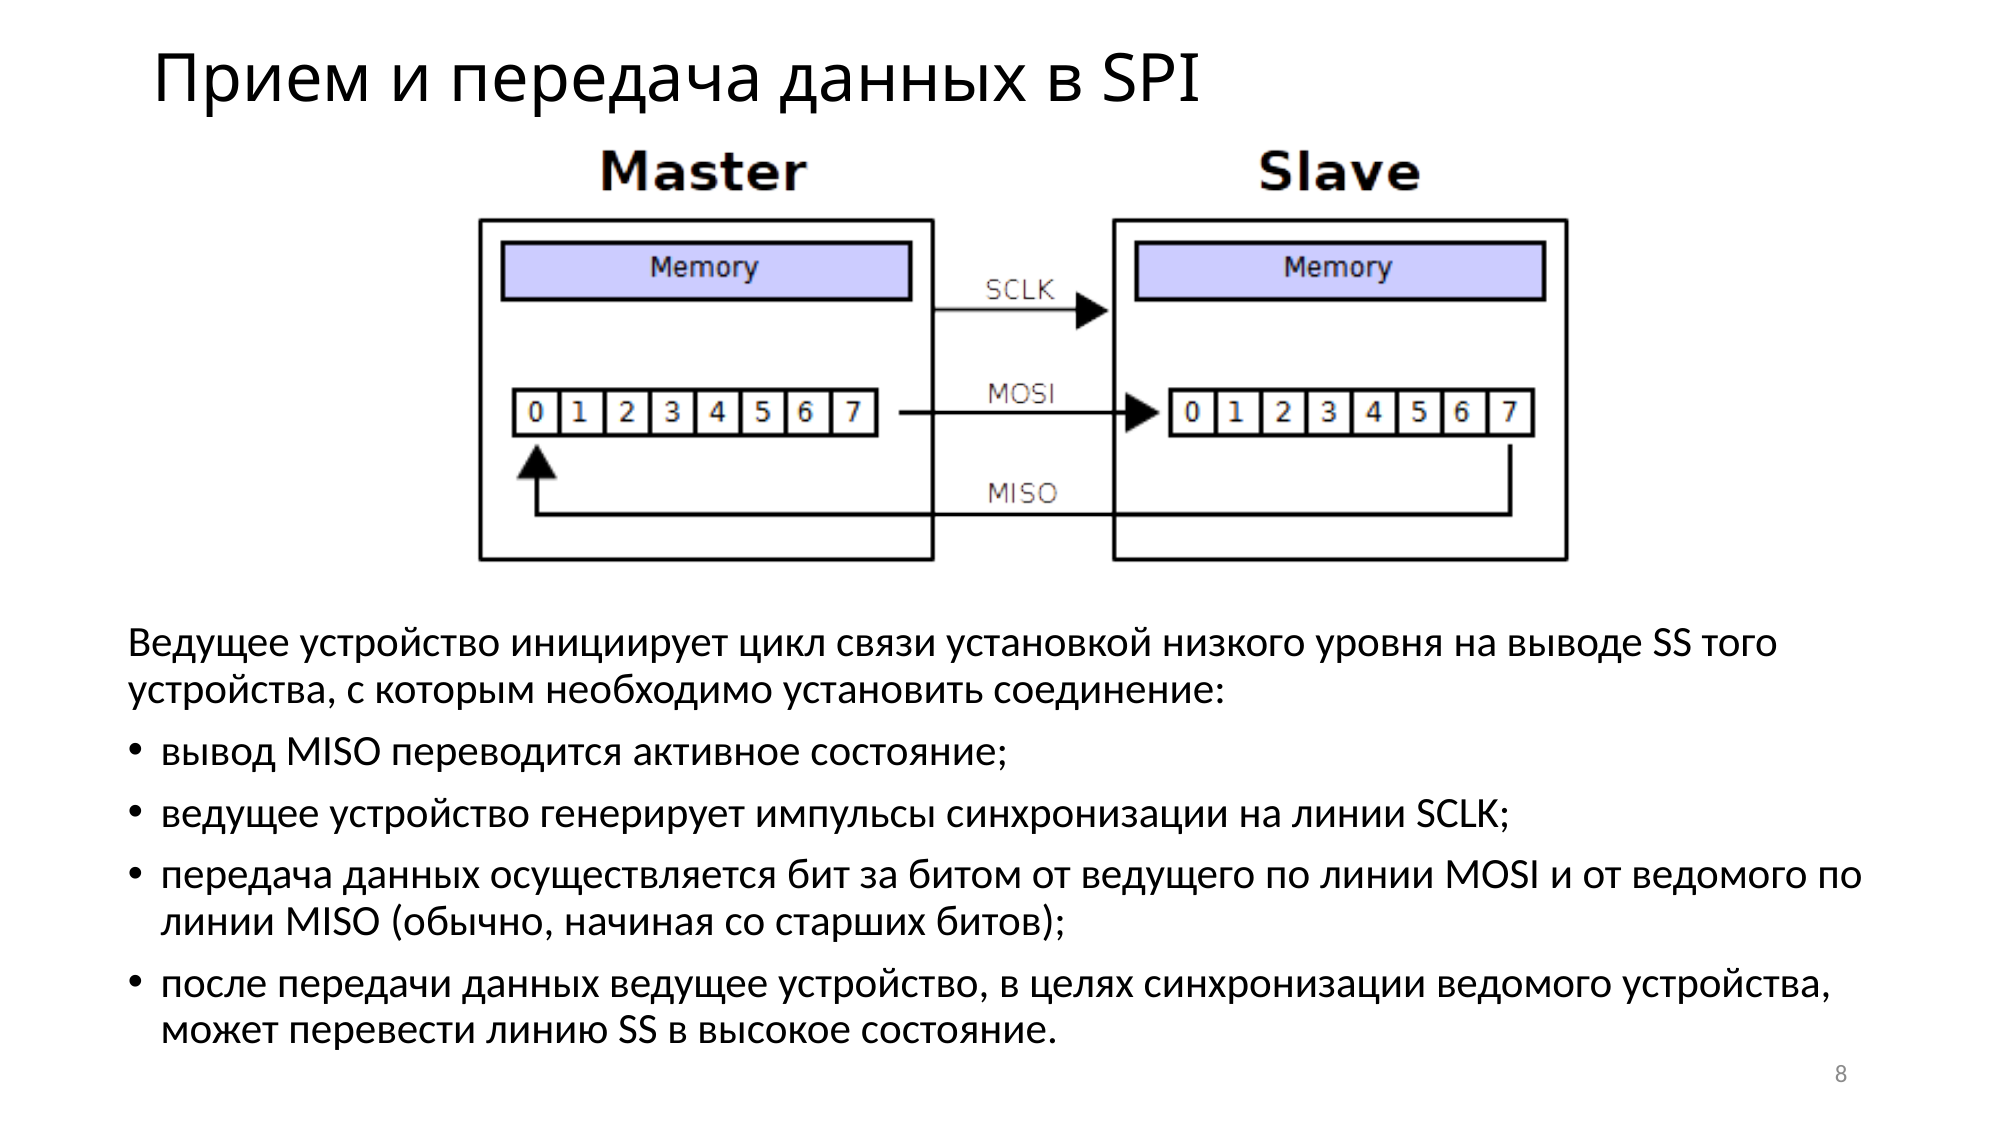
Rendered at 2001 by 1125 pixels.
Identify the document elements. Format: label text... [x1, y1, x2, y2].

list Ведущее устройство инициирует цикл связи установкой низкого уровня на выводе SS того устройства, с которым необходимо установить соединение: вывод MISO переводится активное состояние; ведущее устройство генерирует импульсы синхронизации на линии SCLK; передача данных осуществляется бит за битом от ведущего по линии MOSI и от ведомого по линии MISO (обычно, начиная со старших битов); после передачи данных ведущее устройство, в целях синхронизации ведомого устройства, может перевести линию SS в высокое состояние. [112, 612, 1933, 1067]
picture [456, 128, 1590, 583]
slide_number 8 [1412, 1042, 1863, 1103]
title Прием и передача данных в SPI [137, 30, 1863, 129]
